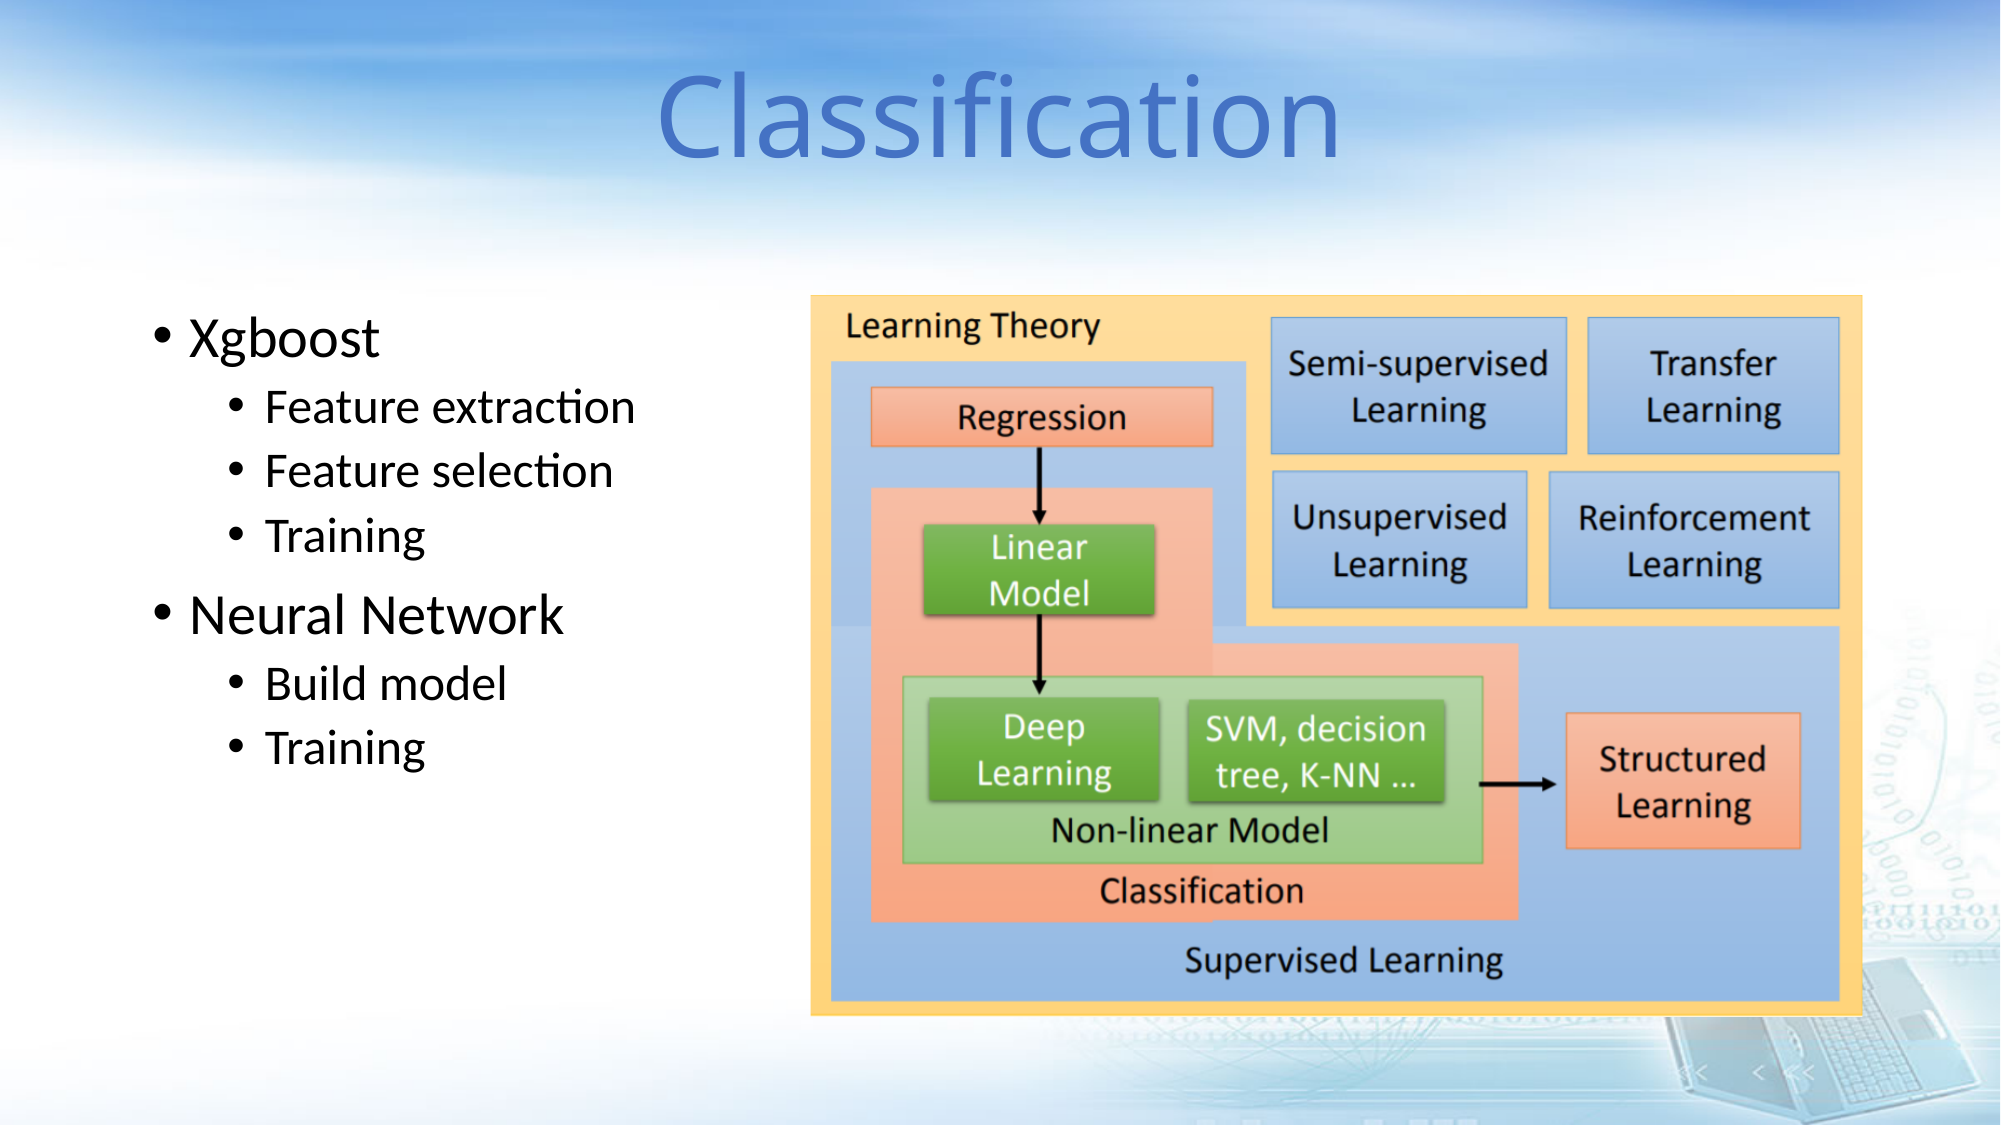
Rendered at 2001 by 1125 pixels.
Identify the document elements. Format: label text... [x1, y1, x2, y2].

list Xgboost Feature extraction Feature selection Training Neural Network Build model Training [137, 299, 810, 1014]
text_box Classification [0, 37, 2000, 187]
picture [0, 0, 2001, 1125]
